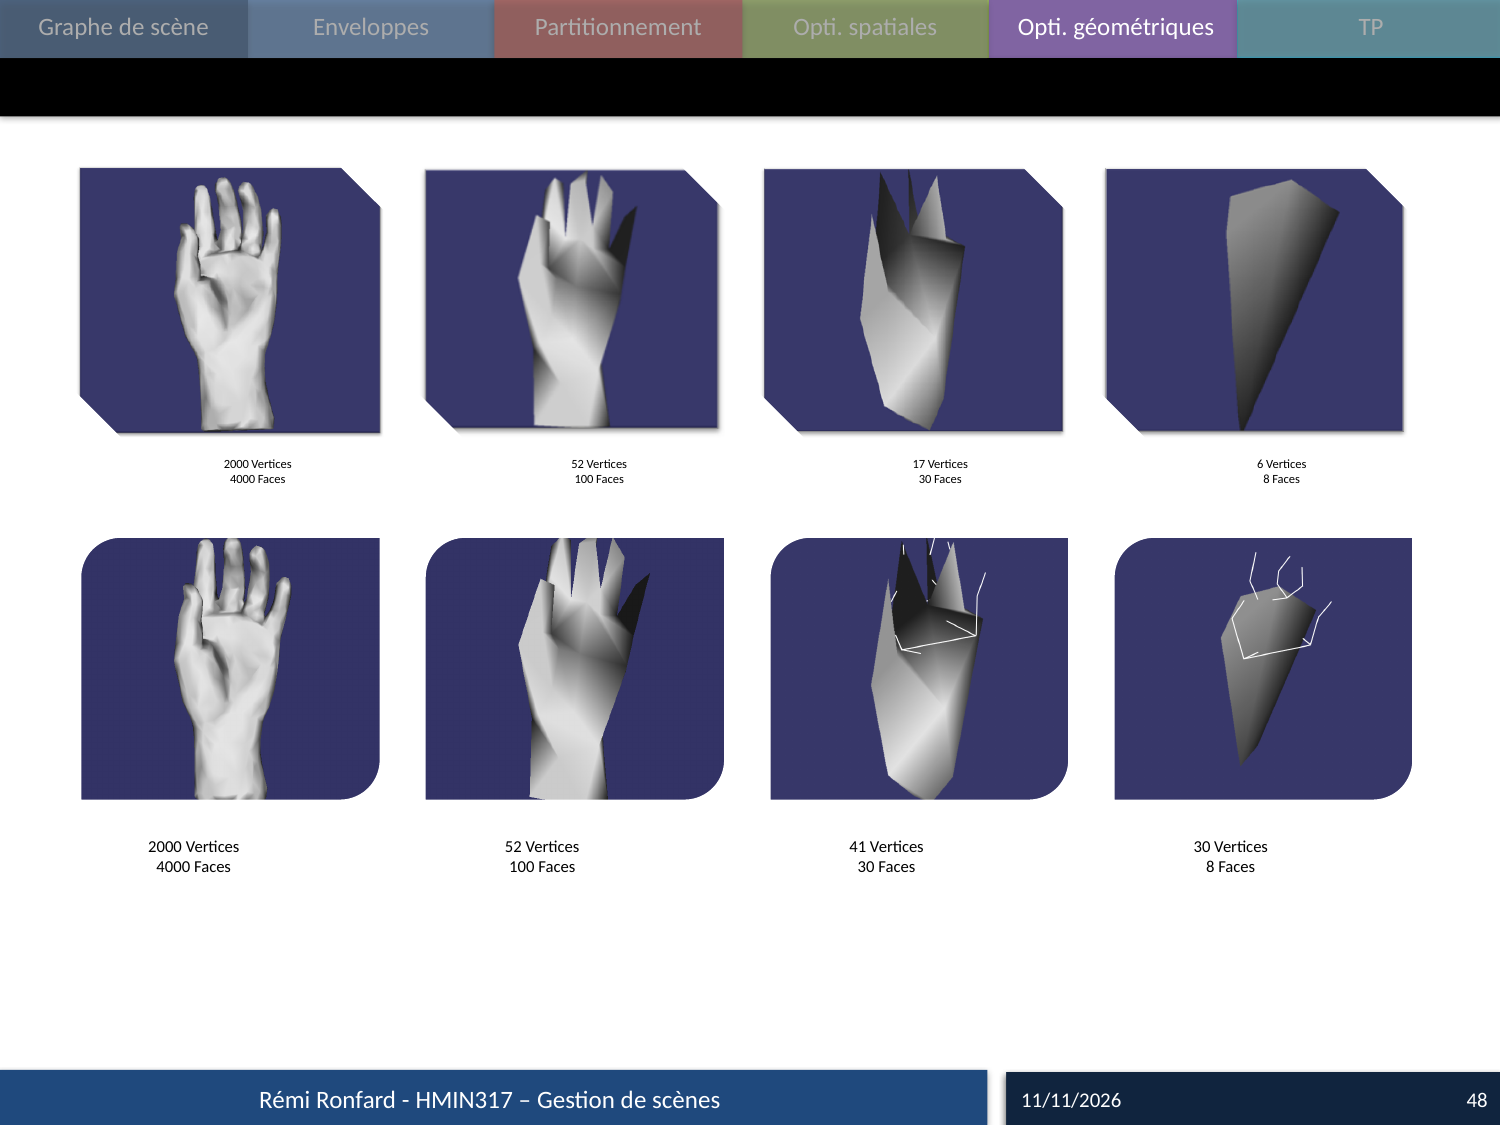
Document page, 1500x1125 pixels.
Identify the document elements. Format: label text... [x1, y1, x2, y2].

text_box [73, 162, 402, 533]
slide_number 48 [1153, 1071, 1500, 1125]
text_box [415, 162, 744, 532]
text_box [756, 162, 1085, 532]
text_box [50, 531, 387, 939]
footer Rémi Ronfard - HMIN317 – Gestion de scènes [0, 1069, 988, 1125]
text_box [739, 531, 1075, 939]
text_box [395, 531, 731, 939]
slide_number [1006, 1070, 1153, 1125]
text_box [1083, 531, 1419, 939]
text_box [1097, 162, 1426, 579]
